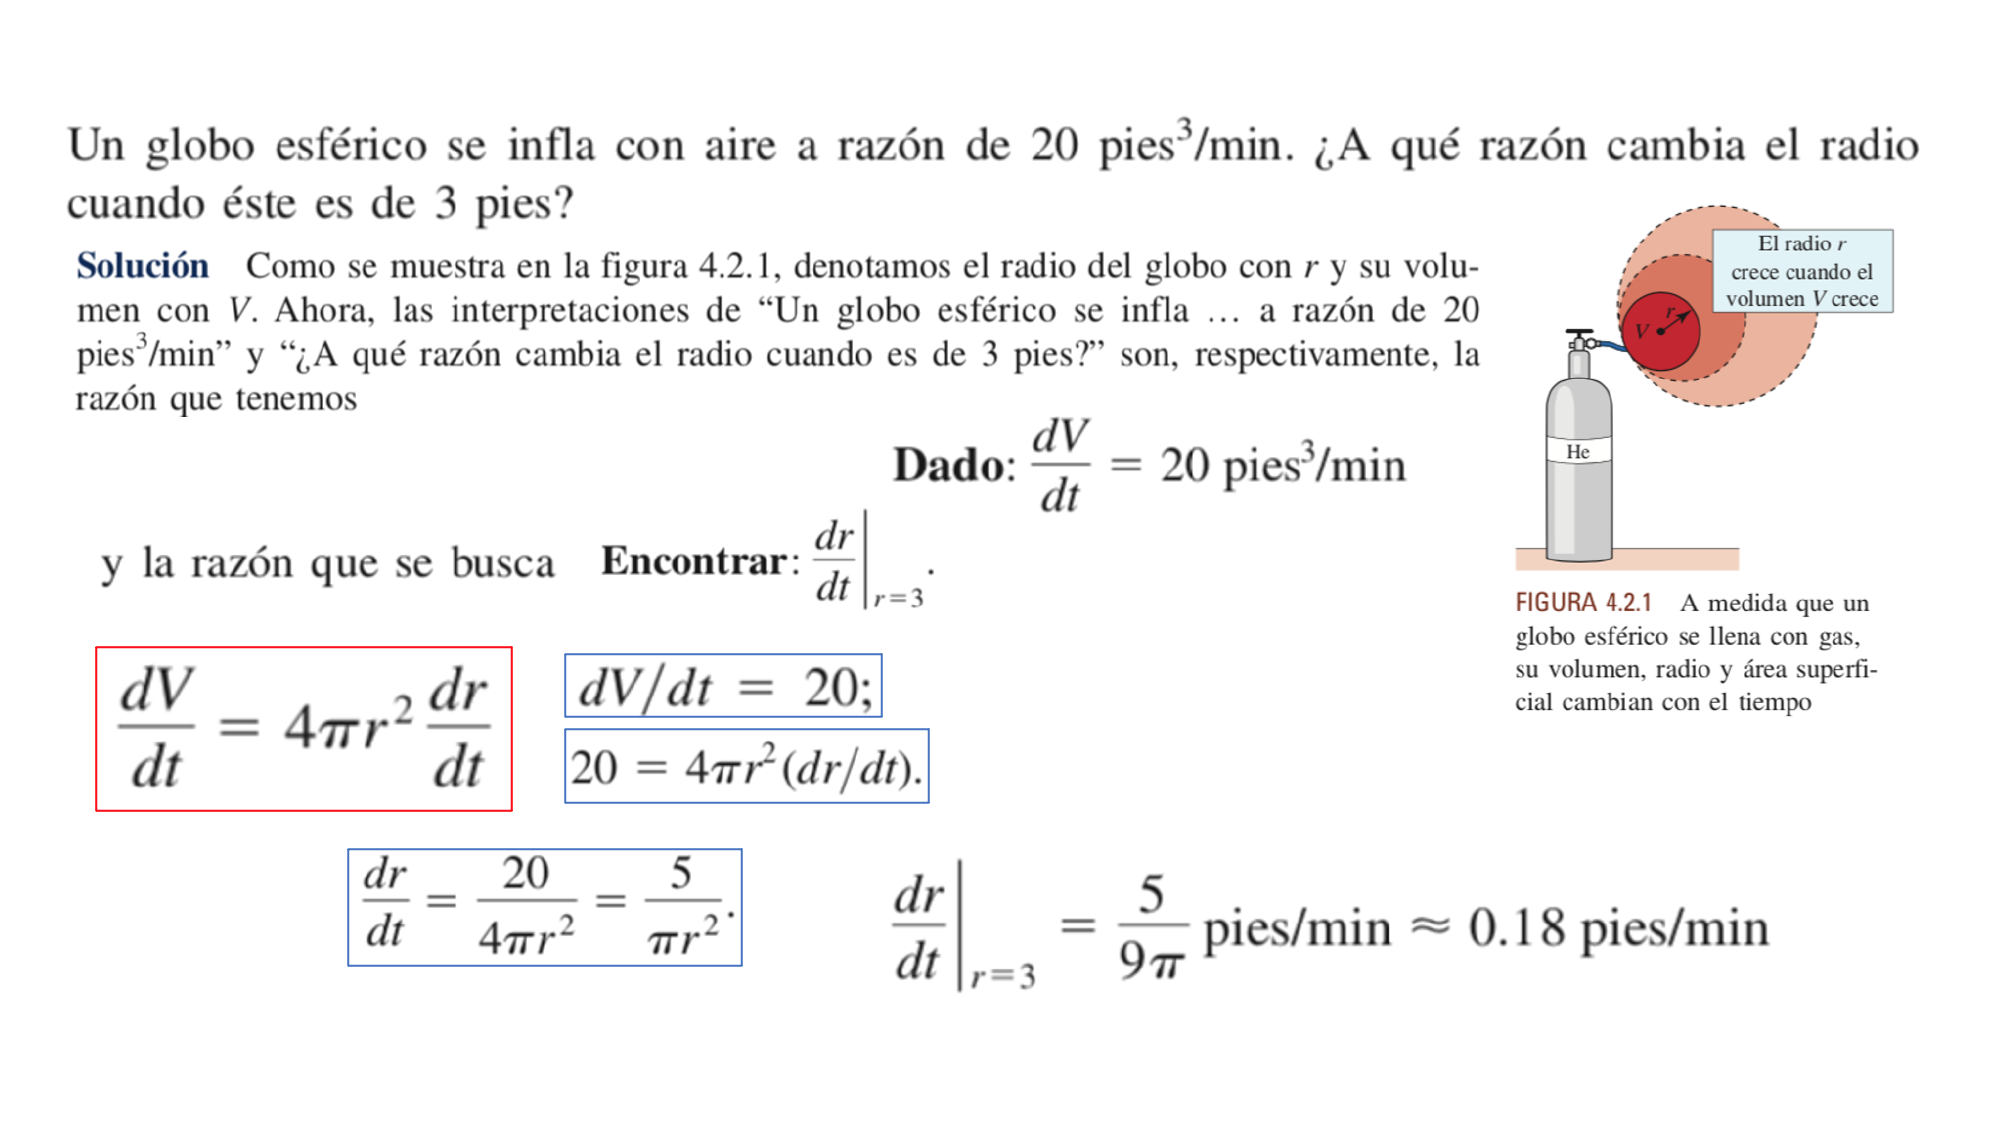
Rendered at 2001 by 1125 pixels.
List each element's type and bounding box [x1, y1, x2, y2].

picture [56, 106, 1922, 1014]
